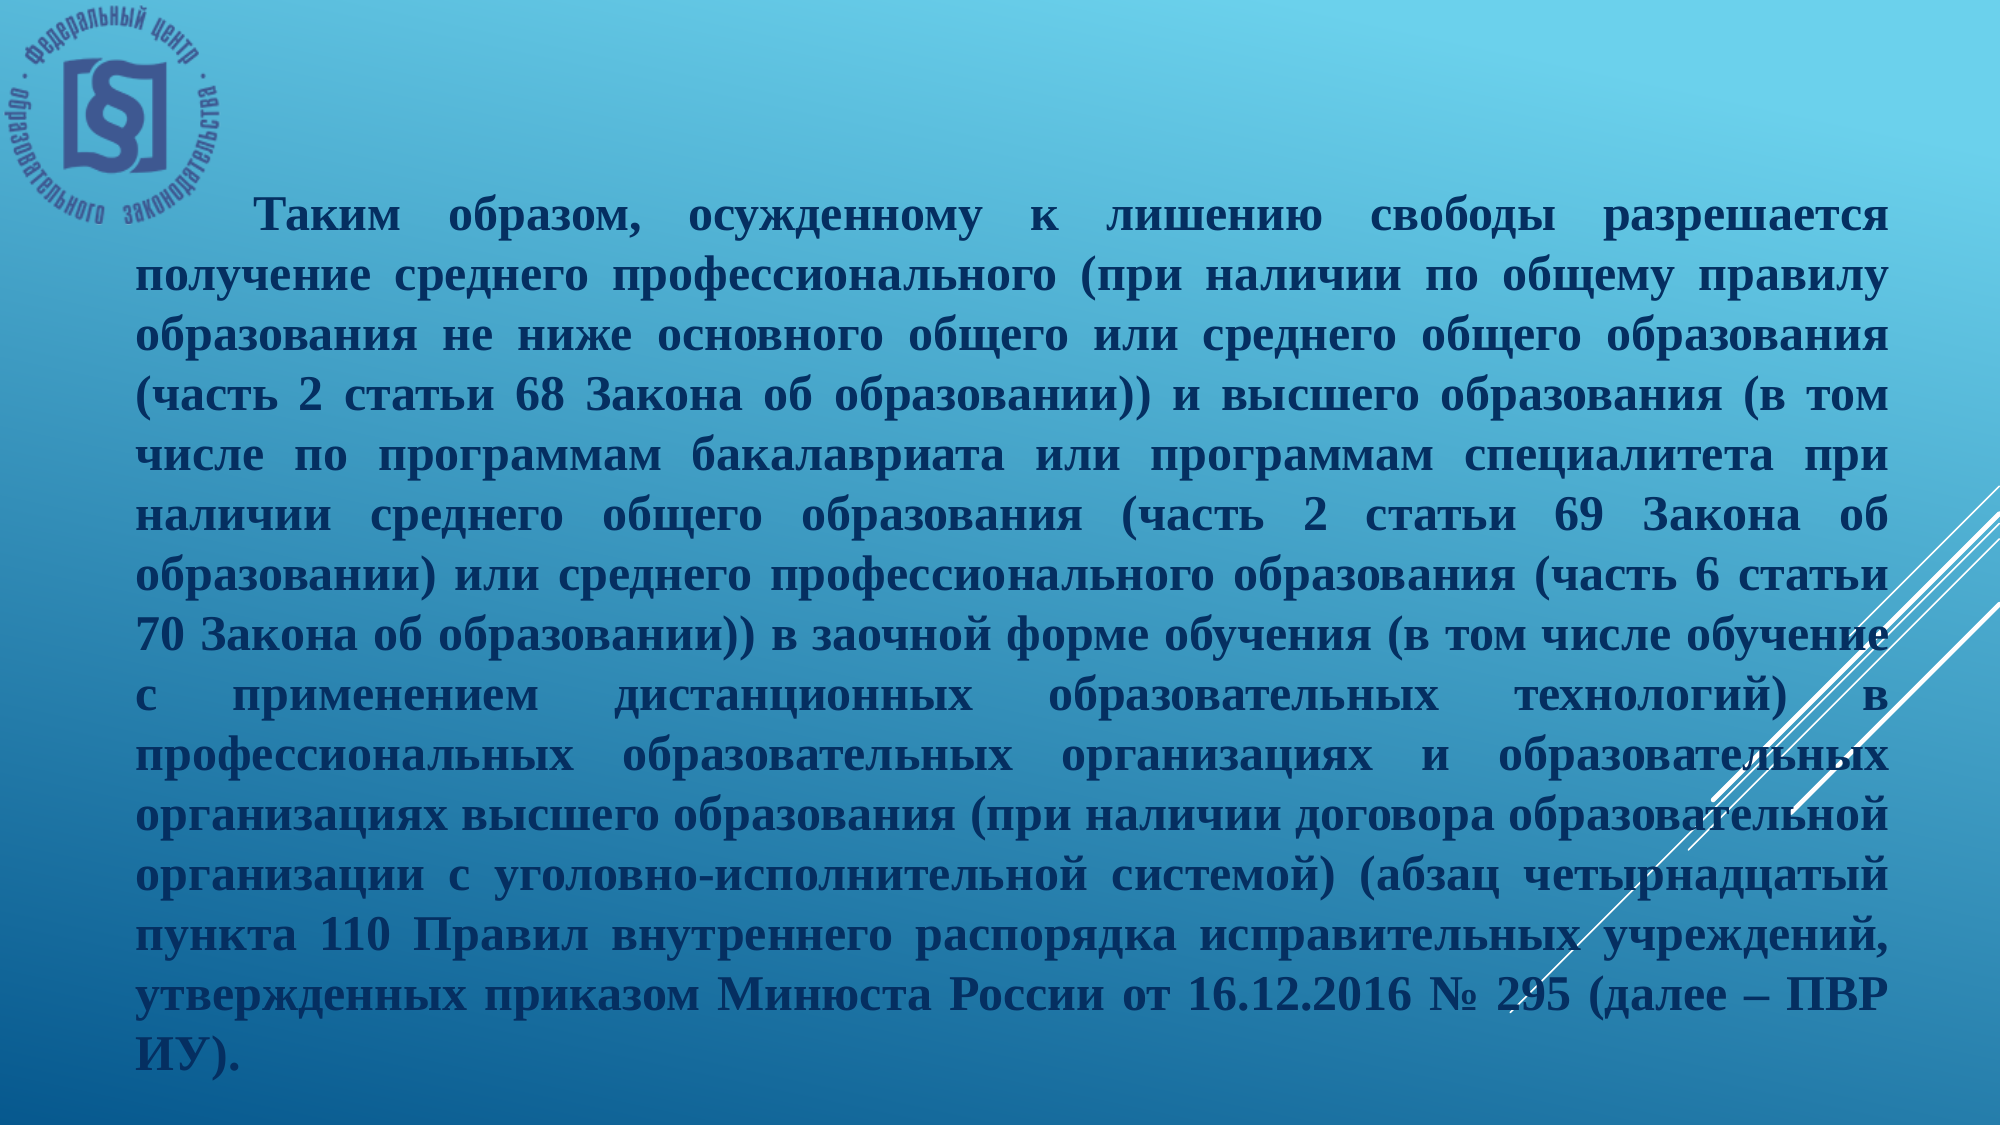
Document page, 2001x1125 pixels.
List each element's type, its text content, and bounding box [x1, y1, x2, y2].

picture [0, 0, 224, 232]
title Таким образом, осужденному к лишению свободы разрешается получение среднего профессионального (при наличии по общему правилу образования не ниже основного общего или среднего общего образования (часть 2 статьи 68 Закона об образовании)) и высшего образования (в том числе по программам бакалавриата или программам специалитета при наличии среднего общего образования (часть 2 статьи 69 Закона об образовании) или среднего профессионального образования (часть 6 статьи 70 Закона об образовании)) в заочной форме обучения (в том числе обучение с применением дистанционных образовательных технологий) в профессиональных образовательных организациях и образовательных организациях высшего образования (при наличии договора образовательной организации с уголовно-исполнительной системой) (абзац четырнадцатый пункта 110 Правил внутреннего распорядка исправительных учреждений, утвержденных приказом Минюста России от 16.12.2016 № 295 (далее – ПВР ИУ). [120, 173, 1905, 1096]
